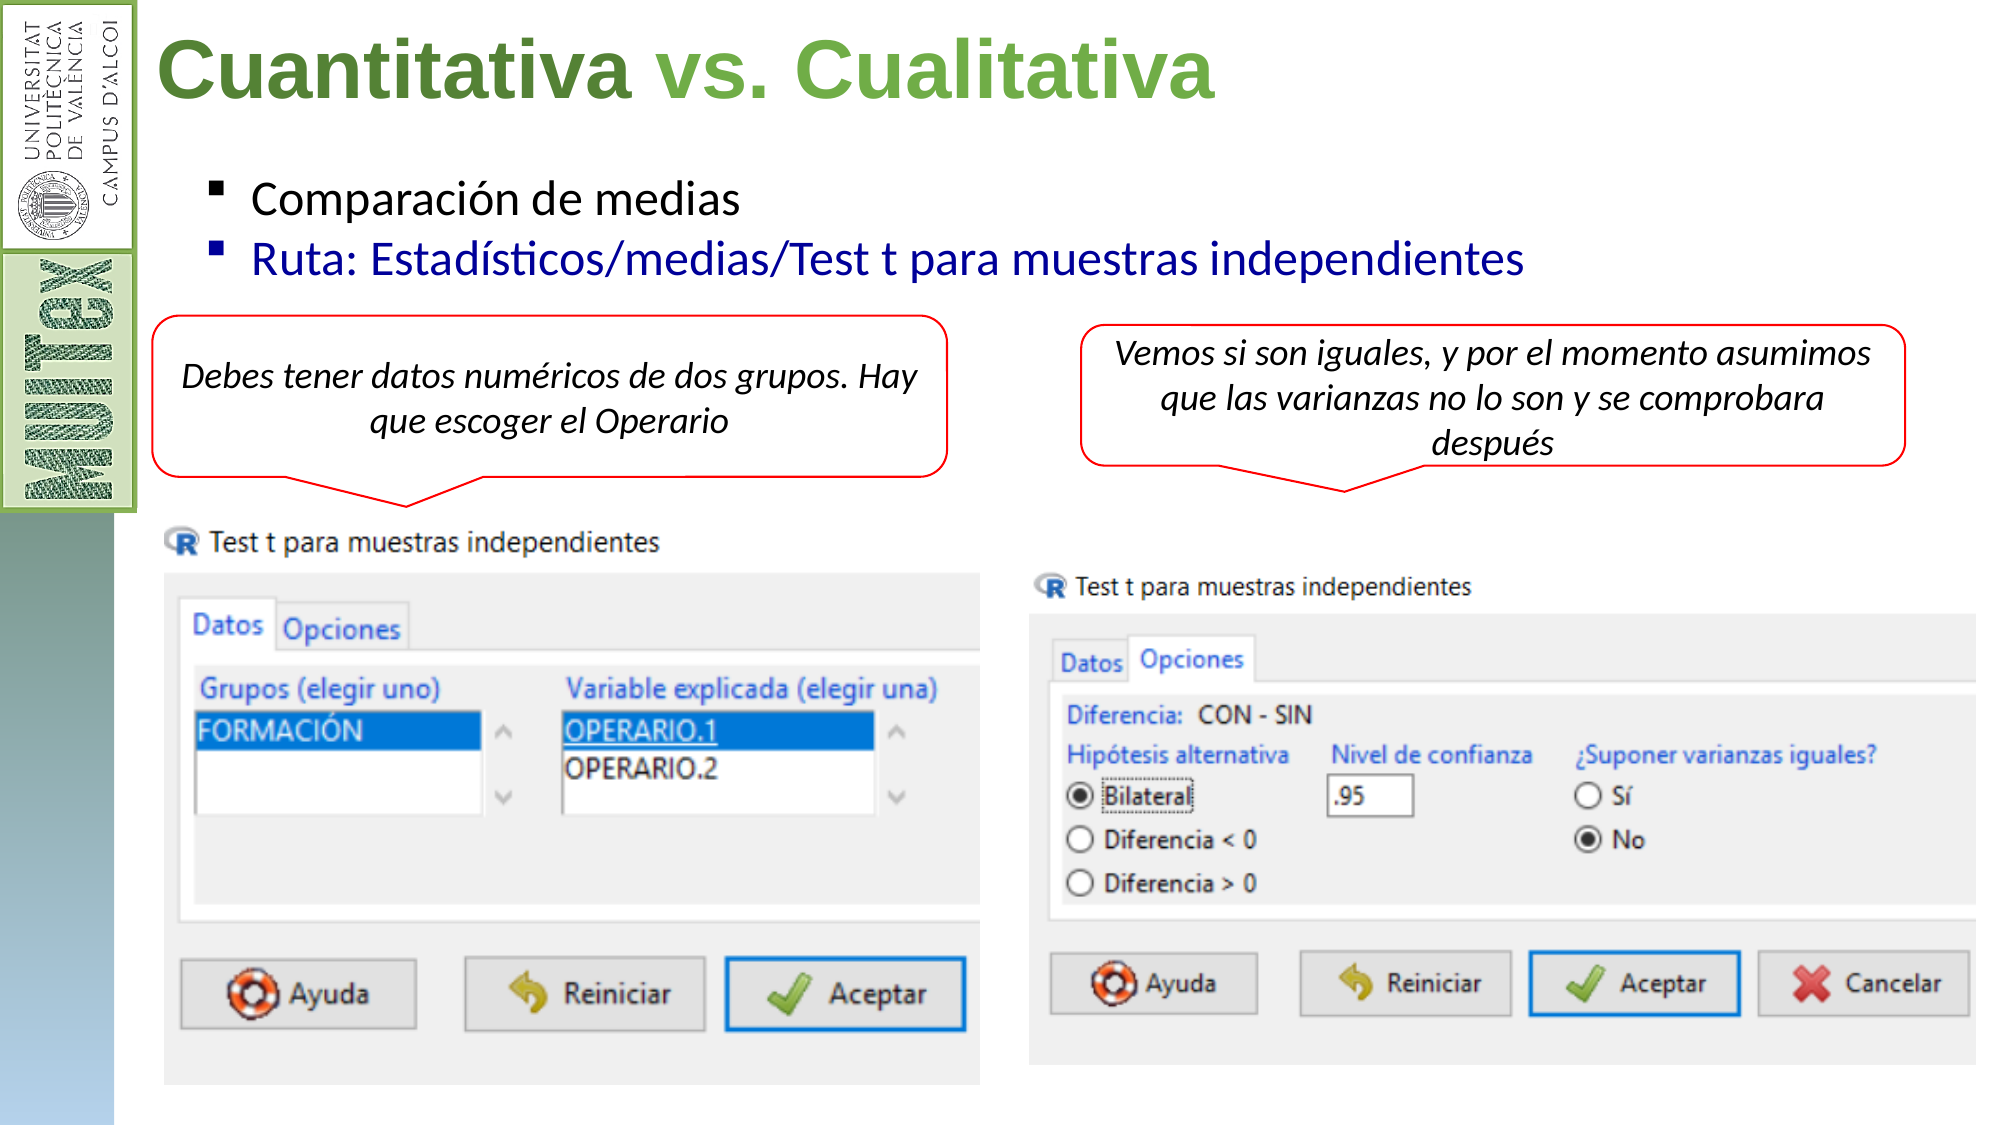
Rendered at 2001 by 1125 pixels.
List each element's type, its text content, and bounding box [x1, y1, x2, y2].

title Cuantitativa vs. Cualitativa [141, 0, 2000, 144]
text_box Debes tener datos numéricos de dos grupos. Hay que escoger el Operario [151, 314, 949, 508]
picture [1029, 564, 1976, 1065]
text_box Comparación de medias Ruta: Estadísticos/medias/Test t para muestras independientes [190, 157, 1908, 473]
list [0, 0, 138, 525]
picture [164, 524, 980, 1085]
text_box [0, 525, 115, 1125]
text_box Vemos si son iguales, y por el momento asumimos que las varianzas no lo son y se comprobara después [1080, 323, 1907, 493]
